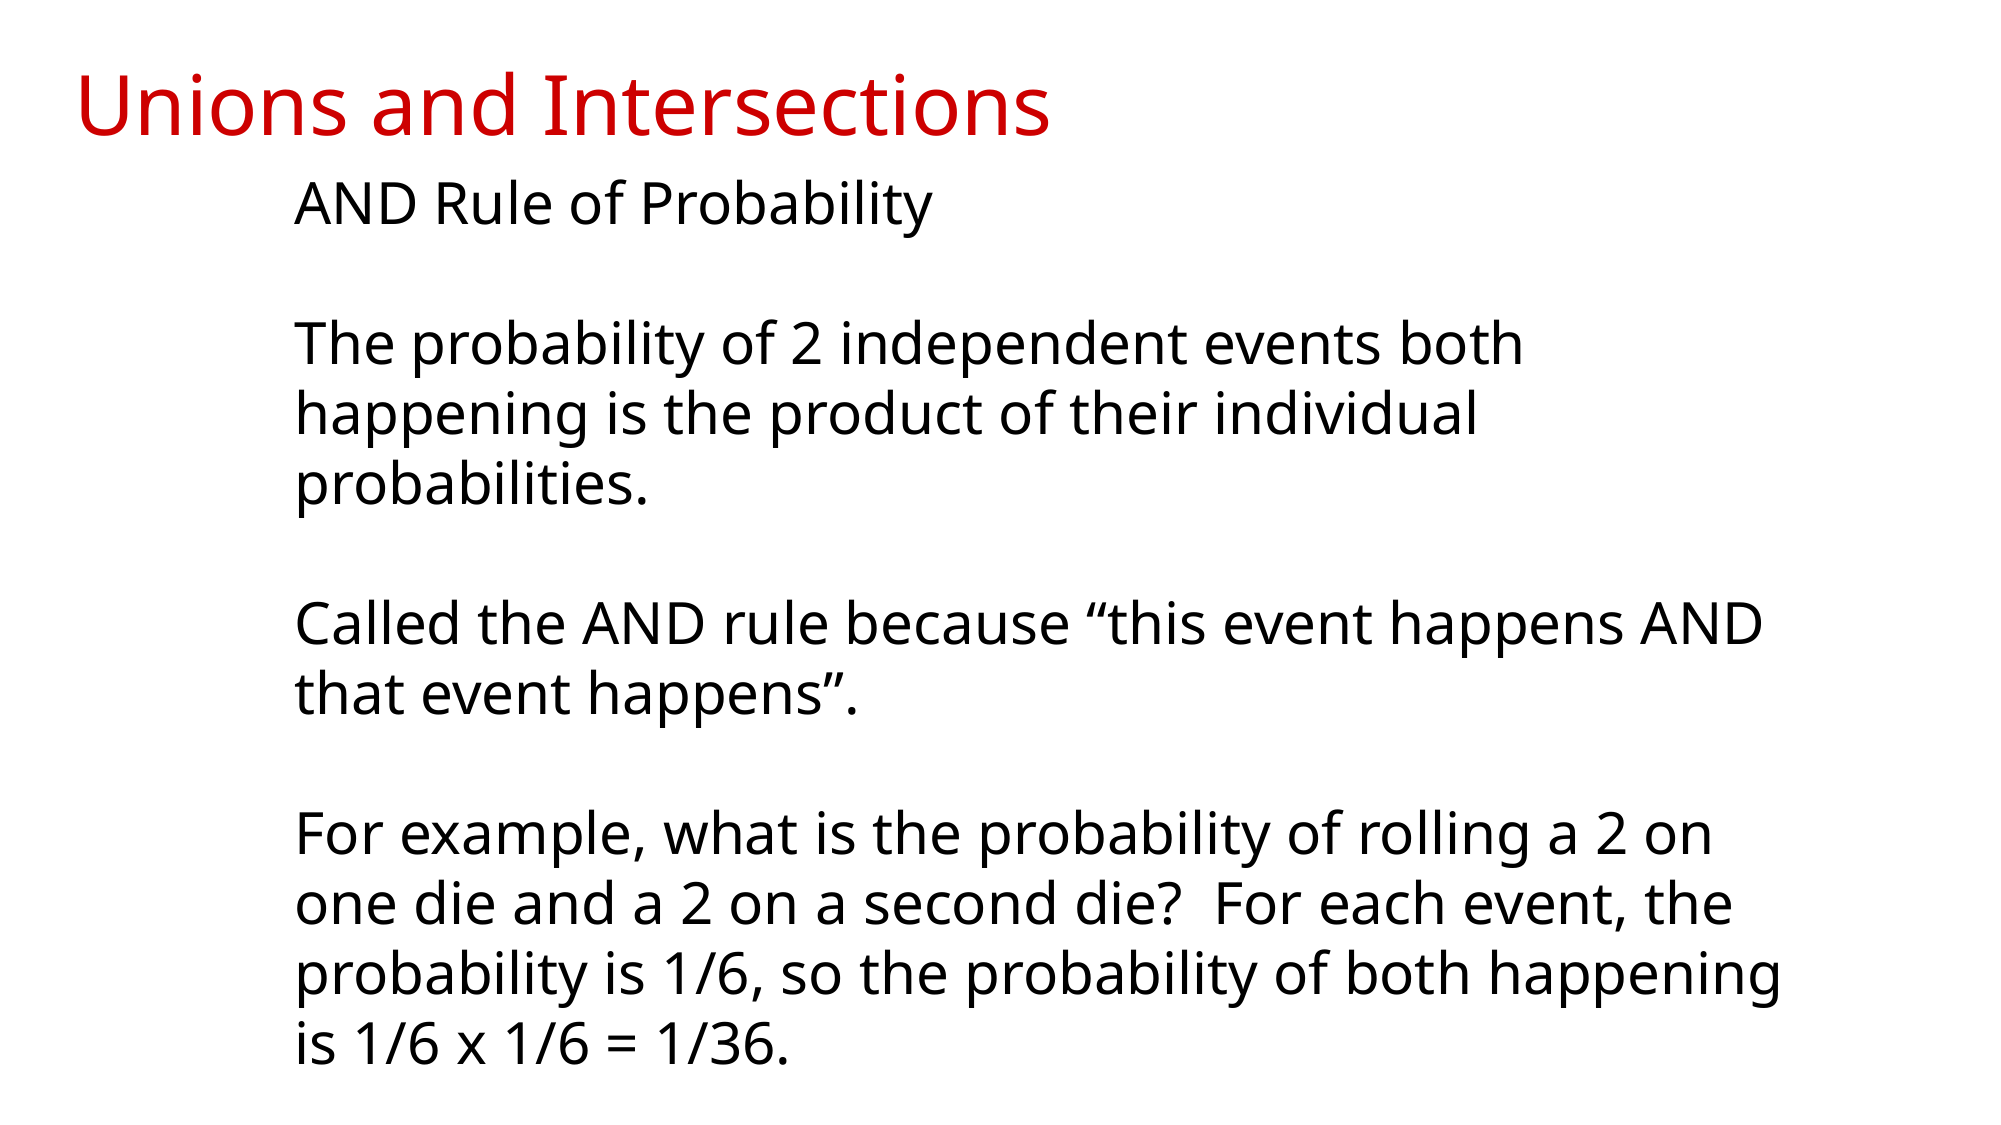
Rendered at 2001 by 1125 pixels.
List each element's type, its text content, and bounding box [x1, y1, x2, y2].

title Unions and Intersections [59, 0, 1785, 218]
text_box AND Rule of Probability The probability of 2 independent events both happening is the product of their individual probabilities. Called the AND rule because “this event happens AND that event happens”. For example, what is the probability of rolling a 2 on one die and a 2 on a second die? For each event, the probability is 1/6, so the probability of both happening is 1/6 x 1/6 = 1/36. Note that the events have to be independent. [279, 159, 1846, 1125]
